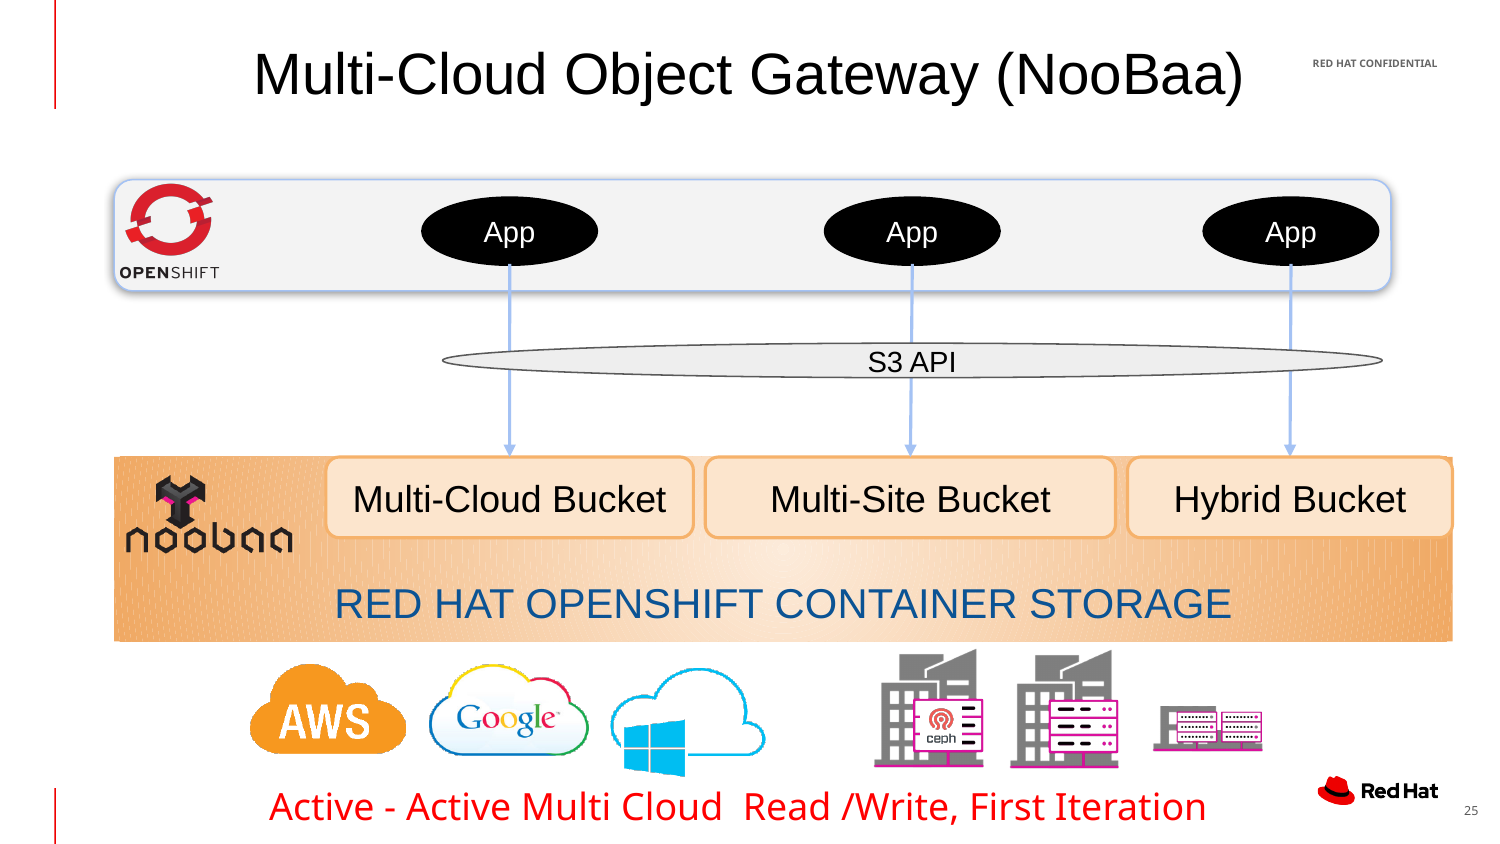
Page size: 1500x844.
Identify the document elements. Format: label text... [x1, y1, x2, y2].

title Multi-Cloud Object Gateway (NooBaa) [135, 0, 1365, 175]
text_box [127, 179, 1392, 291]
picture [246, 623, 773, 780]
text_box S3 API [514, 343, 905, 378]
text_box Hybrid Bucket [1127, 456, 1453, 538]
text_box RED HAT OPENSHIFT CONTAINER STORAGE [114, 456, 1453, 642]
text_box App [423, 198, 597, 264]
text_box App [1204, 198, 1378, 264]
text_box S3 API [917, 343, 1284, 378]
text_box App [825, 198, 999, 264]
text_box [861, 626, 1281, 777]
text_box Multi-Cloud Bucket [325, 456, 694, 538]
text_box Multi-Site Bucket [705, 456, 1116, 538]
text_box Active - Active Multi Cloud Read /Write, First Iteration [181, 768, 1297, 844]
picture [124, 464, 293, 564]
picture [116, 181, 222, 282]
picture [1317, 776, 1438, 805]
slide_number ‹#› [1403, 779, 1494, 844]
text_box S3 API [1296, 350, 1383, 371]
text_box S3 API [442, 351, 505, 370]
